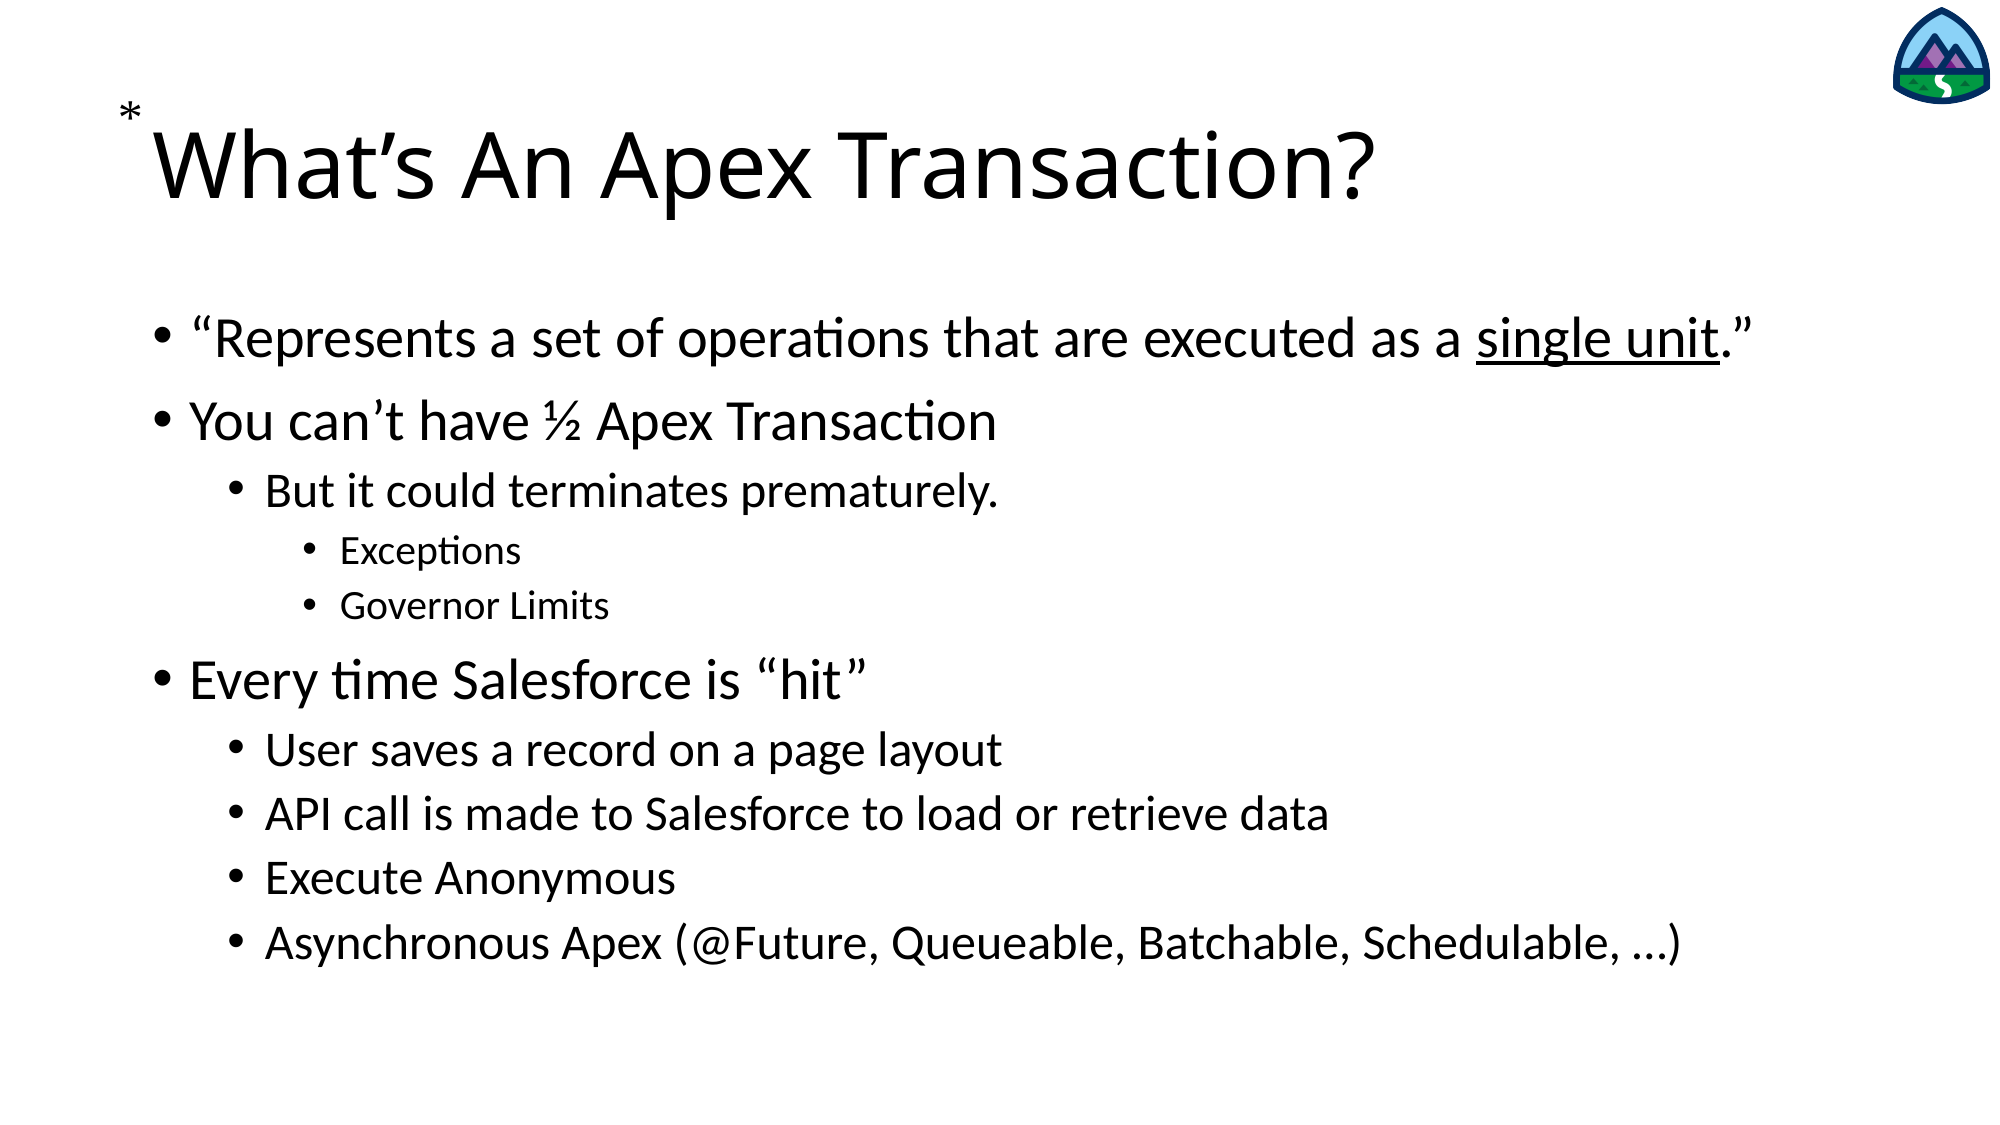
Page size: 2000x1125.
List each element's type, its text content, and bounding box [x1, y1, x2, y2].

picture [1892, 7, 1991, 105]
list “Represents a set of operations that are executed as a single unit.” You can’t have ½ Apex Transaction But it could terminates prematurely. Exceptions Governor Limits Every time Salesforce is “hit” User saves a record on a page layout API call is made to Salesforce to load or retrieve data Execute Anonymous Asynchronous Apex (@Future, Queueable, Batchable, Schedulable, …) [137, 299, 1862, 1014]
text_box * [112, 77, 133, 152]
title What’s An Apex Transaction? [137, 59, 1862, 278]
